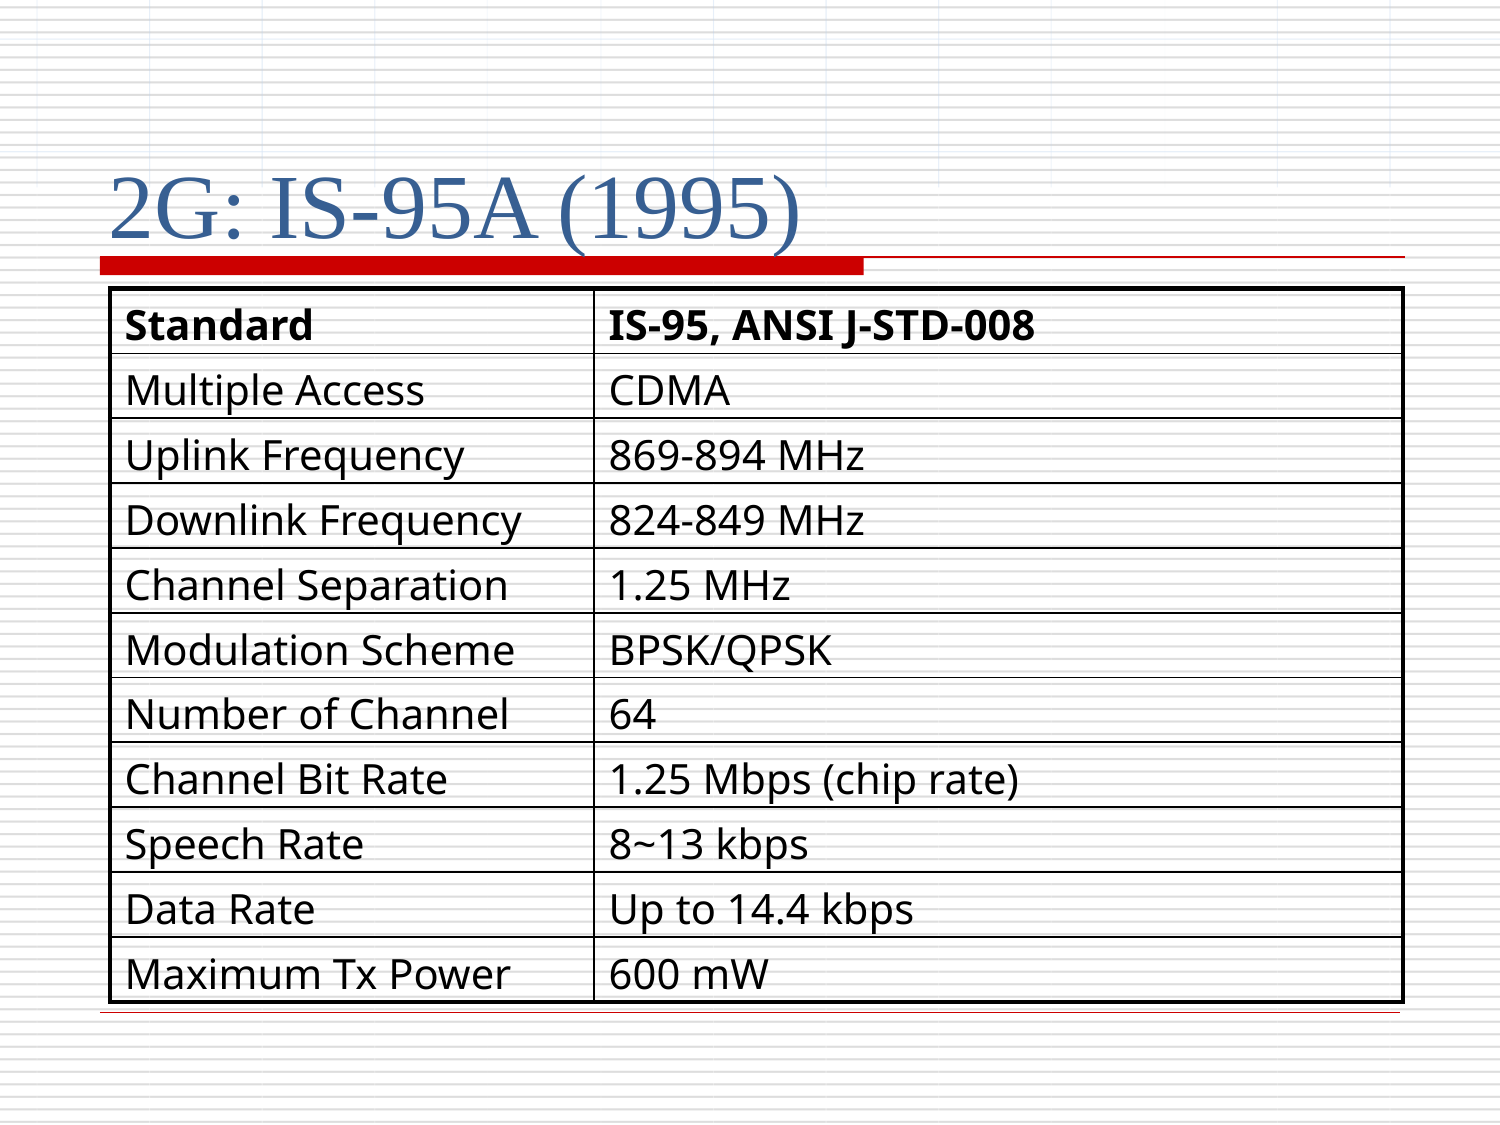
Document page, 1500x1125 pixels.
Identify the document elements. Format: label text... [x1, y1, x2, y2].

table_cell Modulation Scheme [112, 614, 593, 677]
table_cell Up to 14.4 kbps [595, 873, 1401, 936]
table_header Standard [112, 291, 593, 353]
text_box [0, 0, 1500, 1125]
table_cell Speech Rate [112, 808, 593, 871]
table_cell 8~13 kbps [595, 808, 1401, 871]
table_cell Channel Bit Rate [112, 743, 593, 806]
table_cell 869-894 MHz [595, 419, 1401, 482]
table_cell 1.25 MHz [595, 549, 1401, 612]
table_cell 600 mW [595, 938, 1401, 1000]
table_cell CDMA [595, 354, 1401, 417]
table_cell Data Rate [112, 873, 593, 936]
table_header IS-95, ANSI J-STD-008 [595, 291, 1401, 353]
table_cell Channel Separation [112, 549, 593, 612]
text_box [99, 256, 1406, 276]
table_cell Number of Channel [112, 678, 593, 741]
table_cell 824-849 MHz [595, 484, 1401, 547]
table_cell Uplink Frequency [112, 419, 593, 482]
table_cell Downlink Frequency [112, 484, 593, 547]
table_cell 64 [595, 678, 1401, 741]
table_cell BPSK/QPSK [595, 614, 1401, 677]
table_cell Multiple Access [112, 354, 593, 417]
table_cell 1.25 Mbps (chip rate) [595, 743, 1401, 806]
title 2G: IS-95A (1995) [106, 144, 868, 255]
table_cell Maximum Tx Power [112, 938, 593, 1000]
